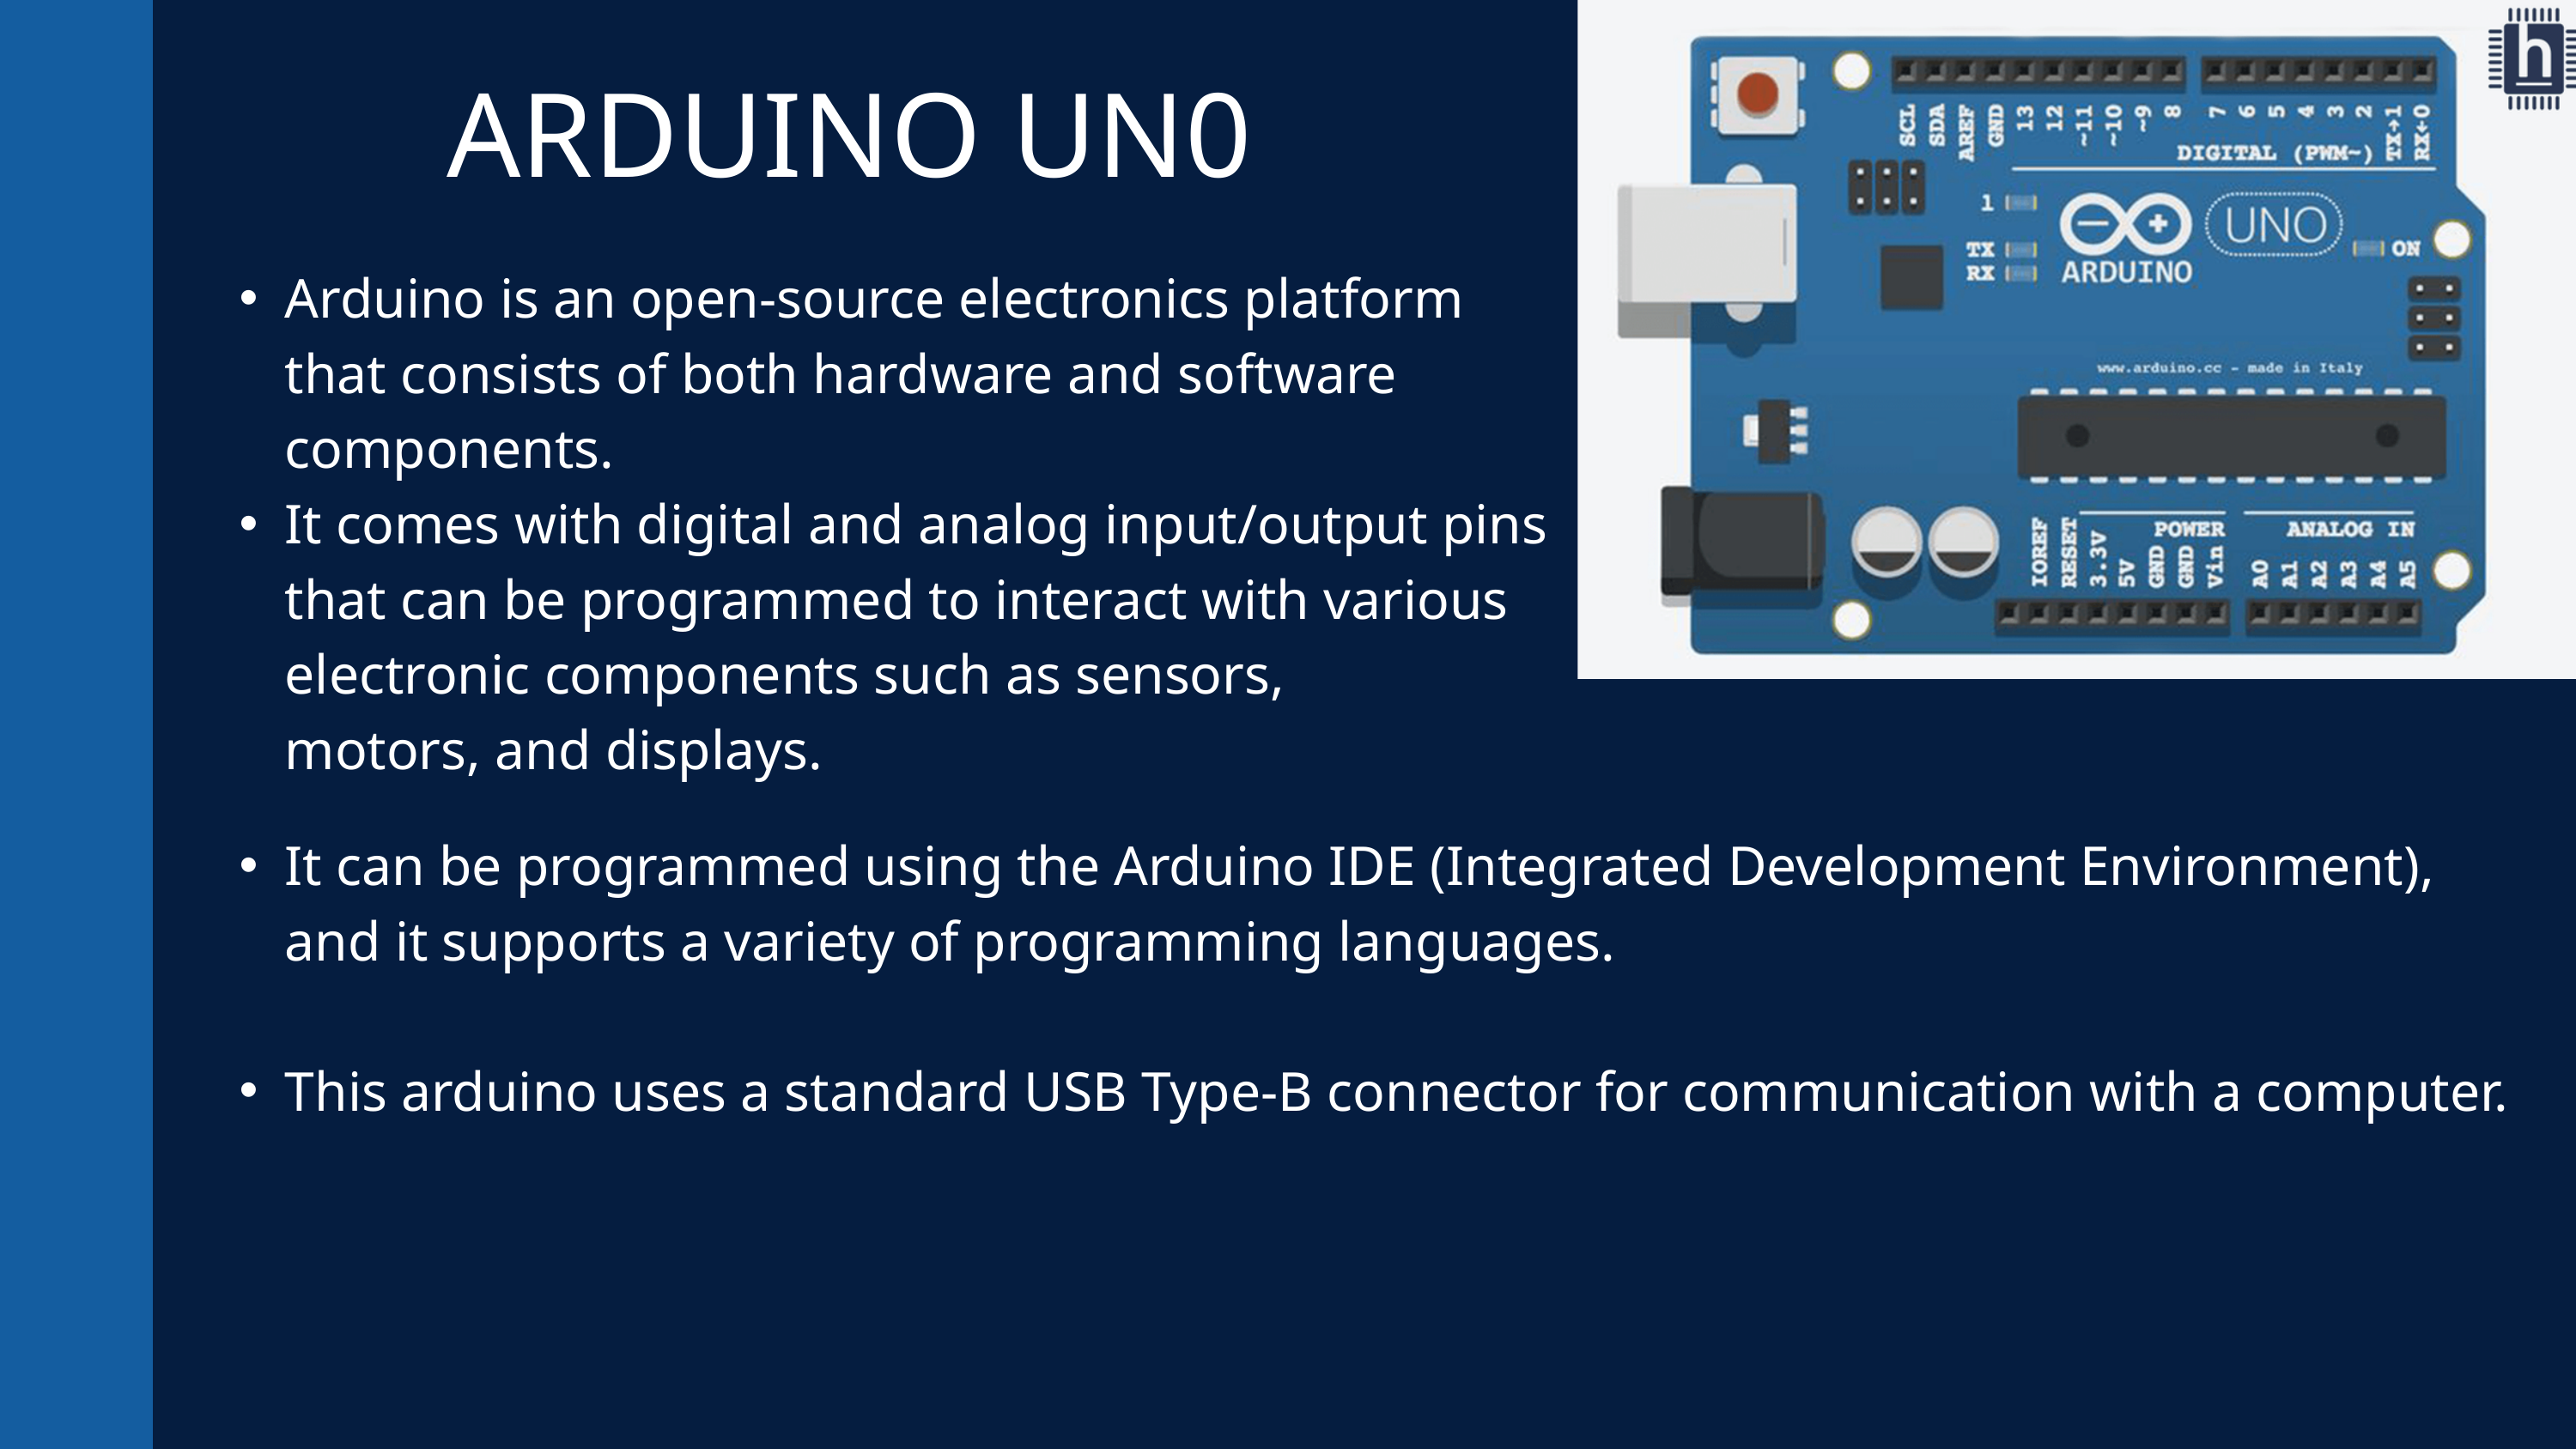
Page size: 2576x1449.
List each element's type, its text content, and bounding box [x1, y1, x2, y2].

text_box [1577, 0, 2576, 679]
text_box Arduino is an open-source electronics platform that consists of both hardware and software components. It comes with digital and analog input/output pins that can be programmed to interact with various electronic components such as sensors, motors, and displays. [193, 253, 1556, 780]
text_box It can be programmed using the Arduino IDE (Integrated Development Environment), and it supports a variety of programming languages. This arduino uses a standard USB Type-B connector for communication with a computer. [193, 821, 2537, 1122]
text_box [0, 0, 153, 1449]
text_box ARDUINO UN0 [357, 38, 1342, 201]
